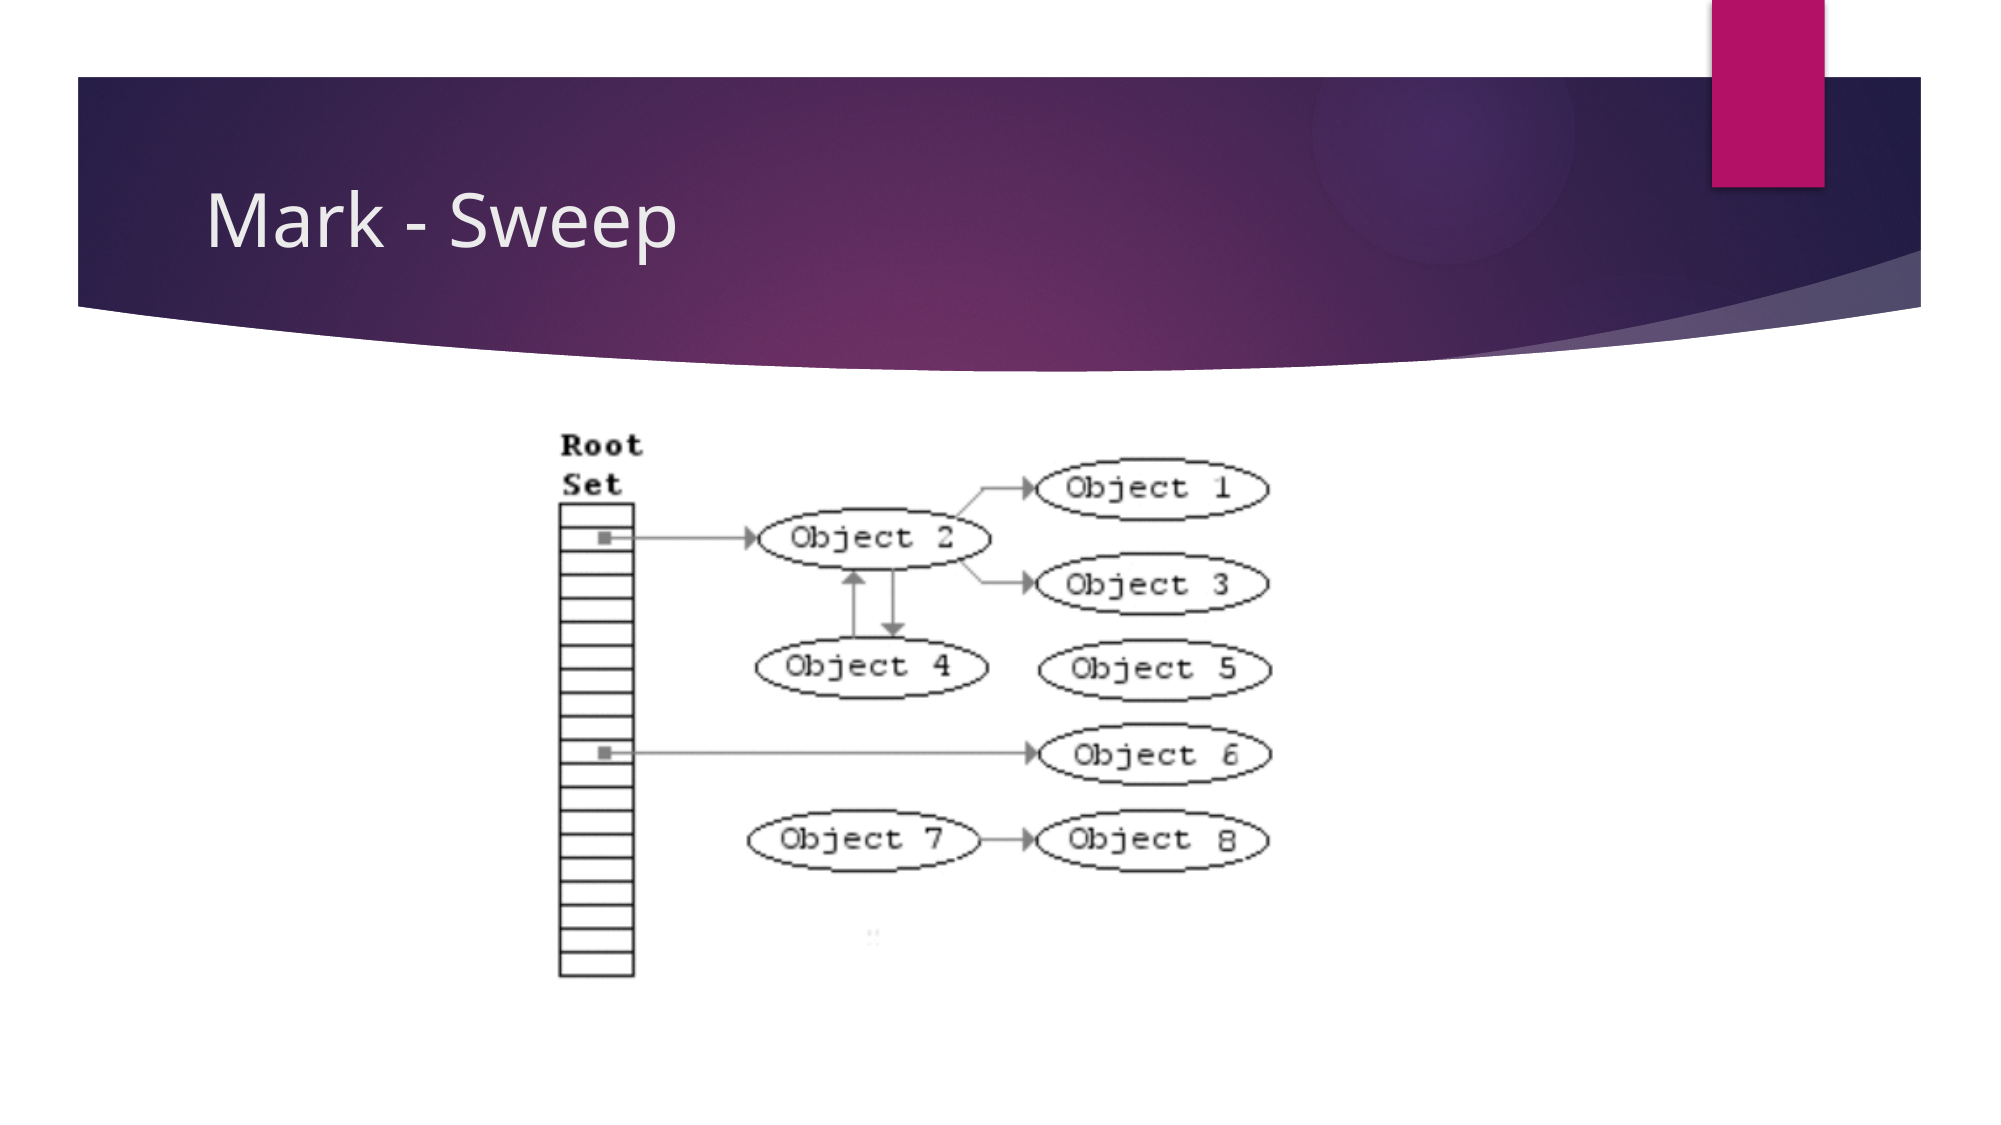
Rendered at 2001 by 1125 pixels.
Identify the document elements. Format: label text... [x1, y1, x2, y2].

title Mark - Sweep [189, 159, 1627, 276]
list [546, 426, 1281, 988]
